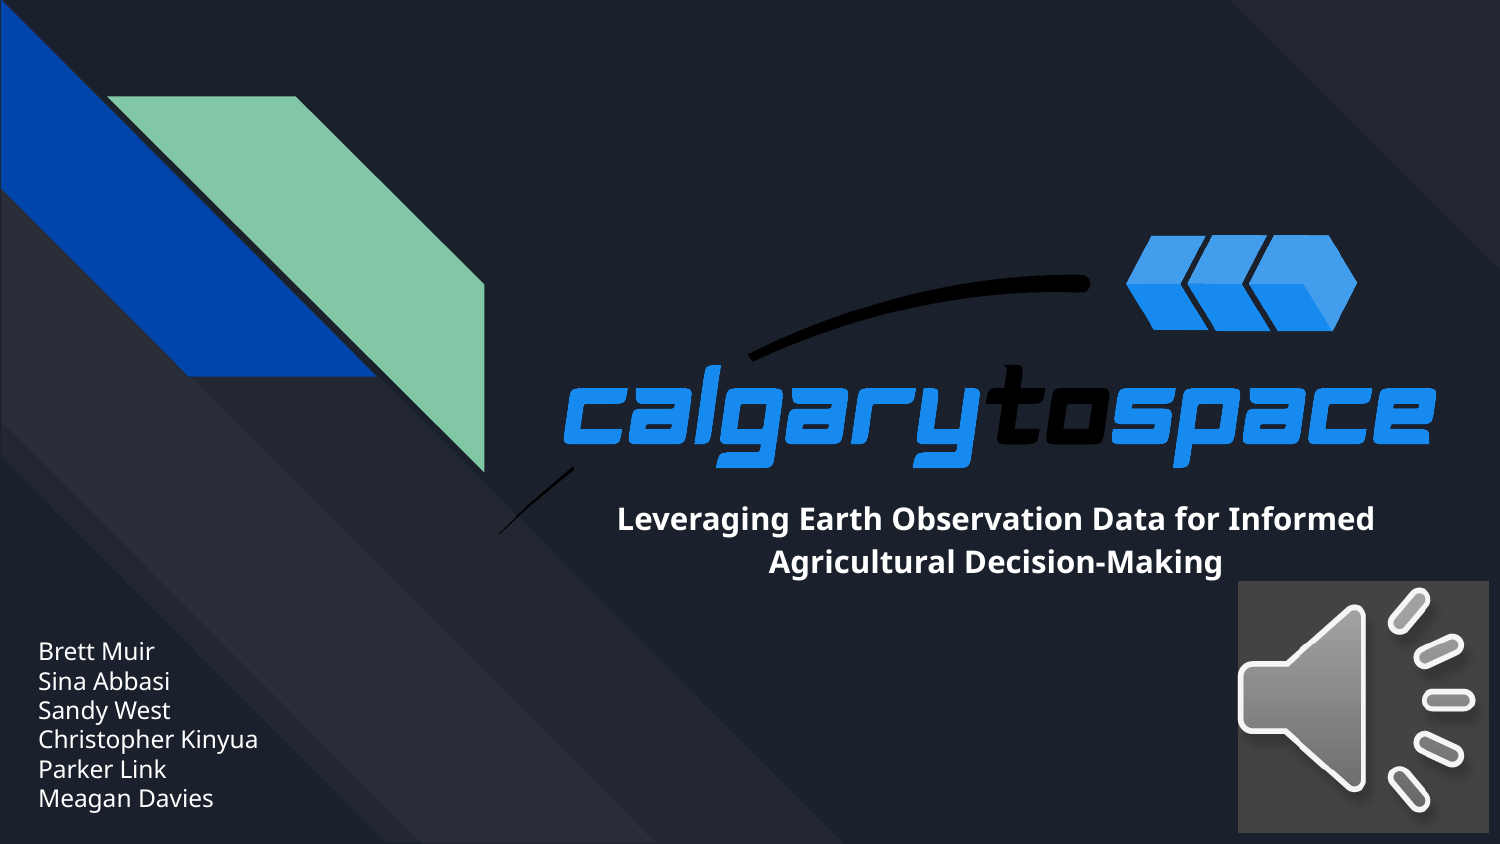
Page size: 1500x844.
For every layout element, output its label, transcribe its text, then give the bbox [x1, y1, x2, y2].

picture [1236, 580, 1490, 834]
text_box Leveraging Earth Observation Data for Informed Agricultural Decision-Making [550, 567, 1442, 631]
subtitle Brett Muir Sina Abbasi Sandy West Christopher Kinyua Parker Link Meagan Davies [23, 621, 616, 830]
picture [452, 212, 1469, 559]
